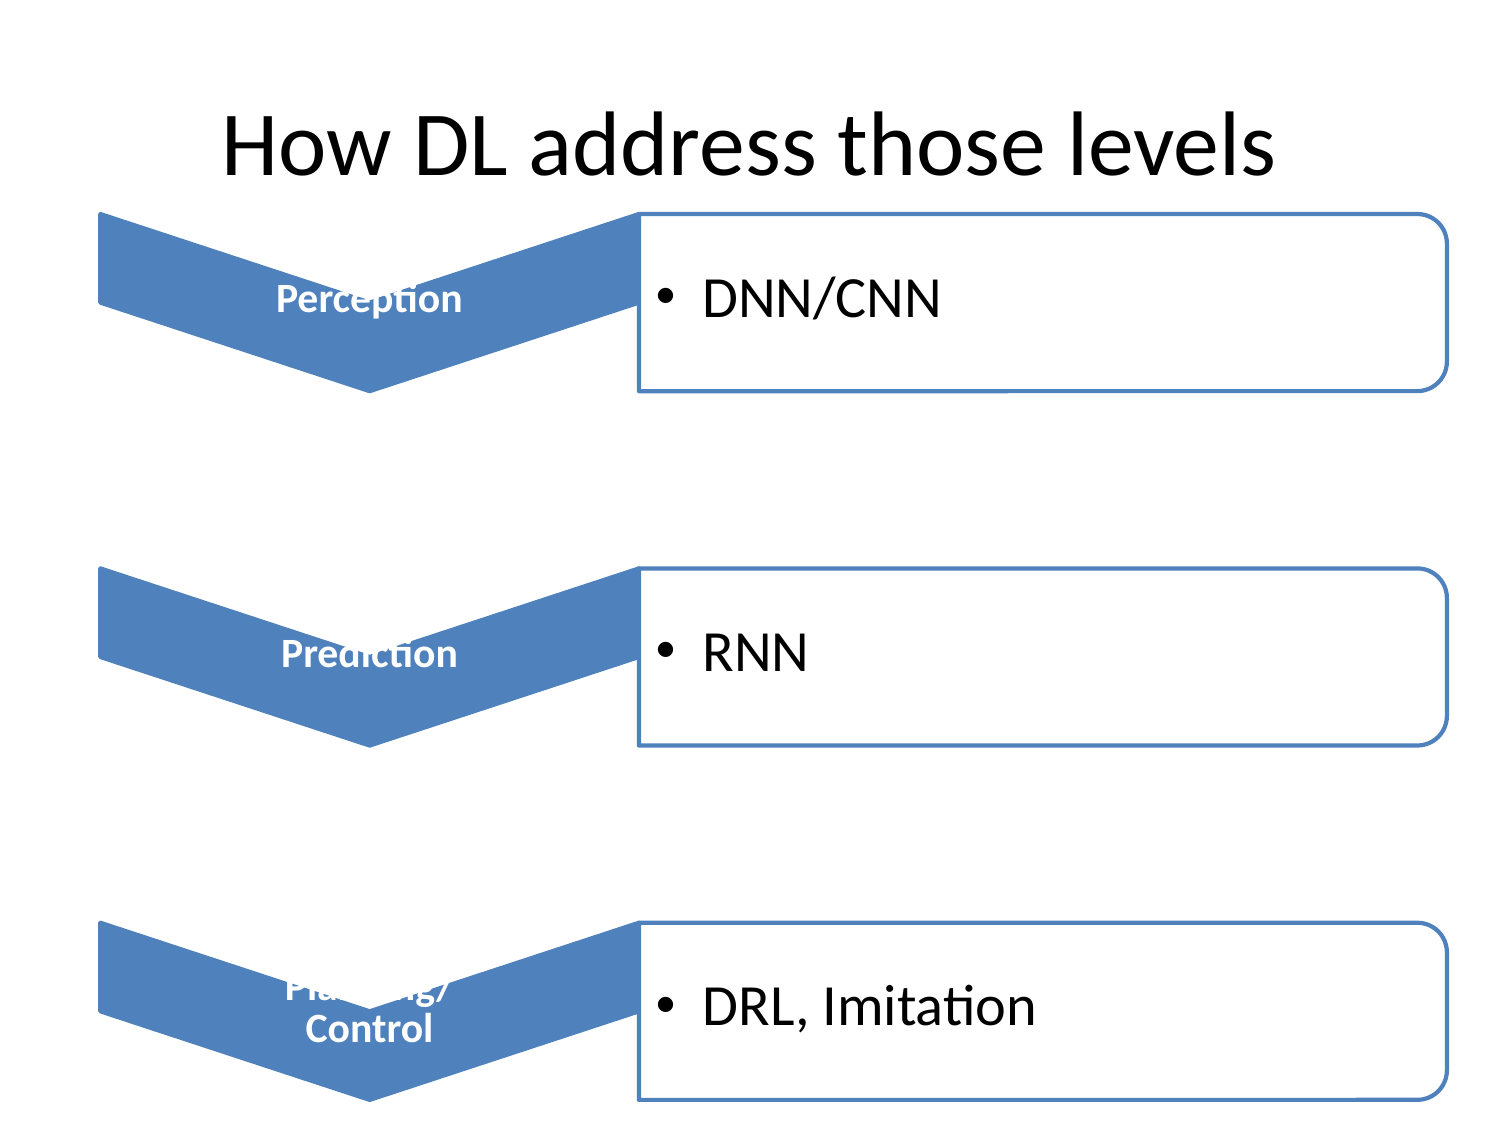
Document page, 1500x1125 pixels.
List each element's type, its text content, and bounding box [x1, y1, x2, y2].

title How DL address those levels [75, 45, 1425, 233]
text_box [100, 213, 1448, 1101]
